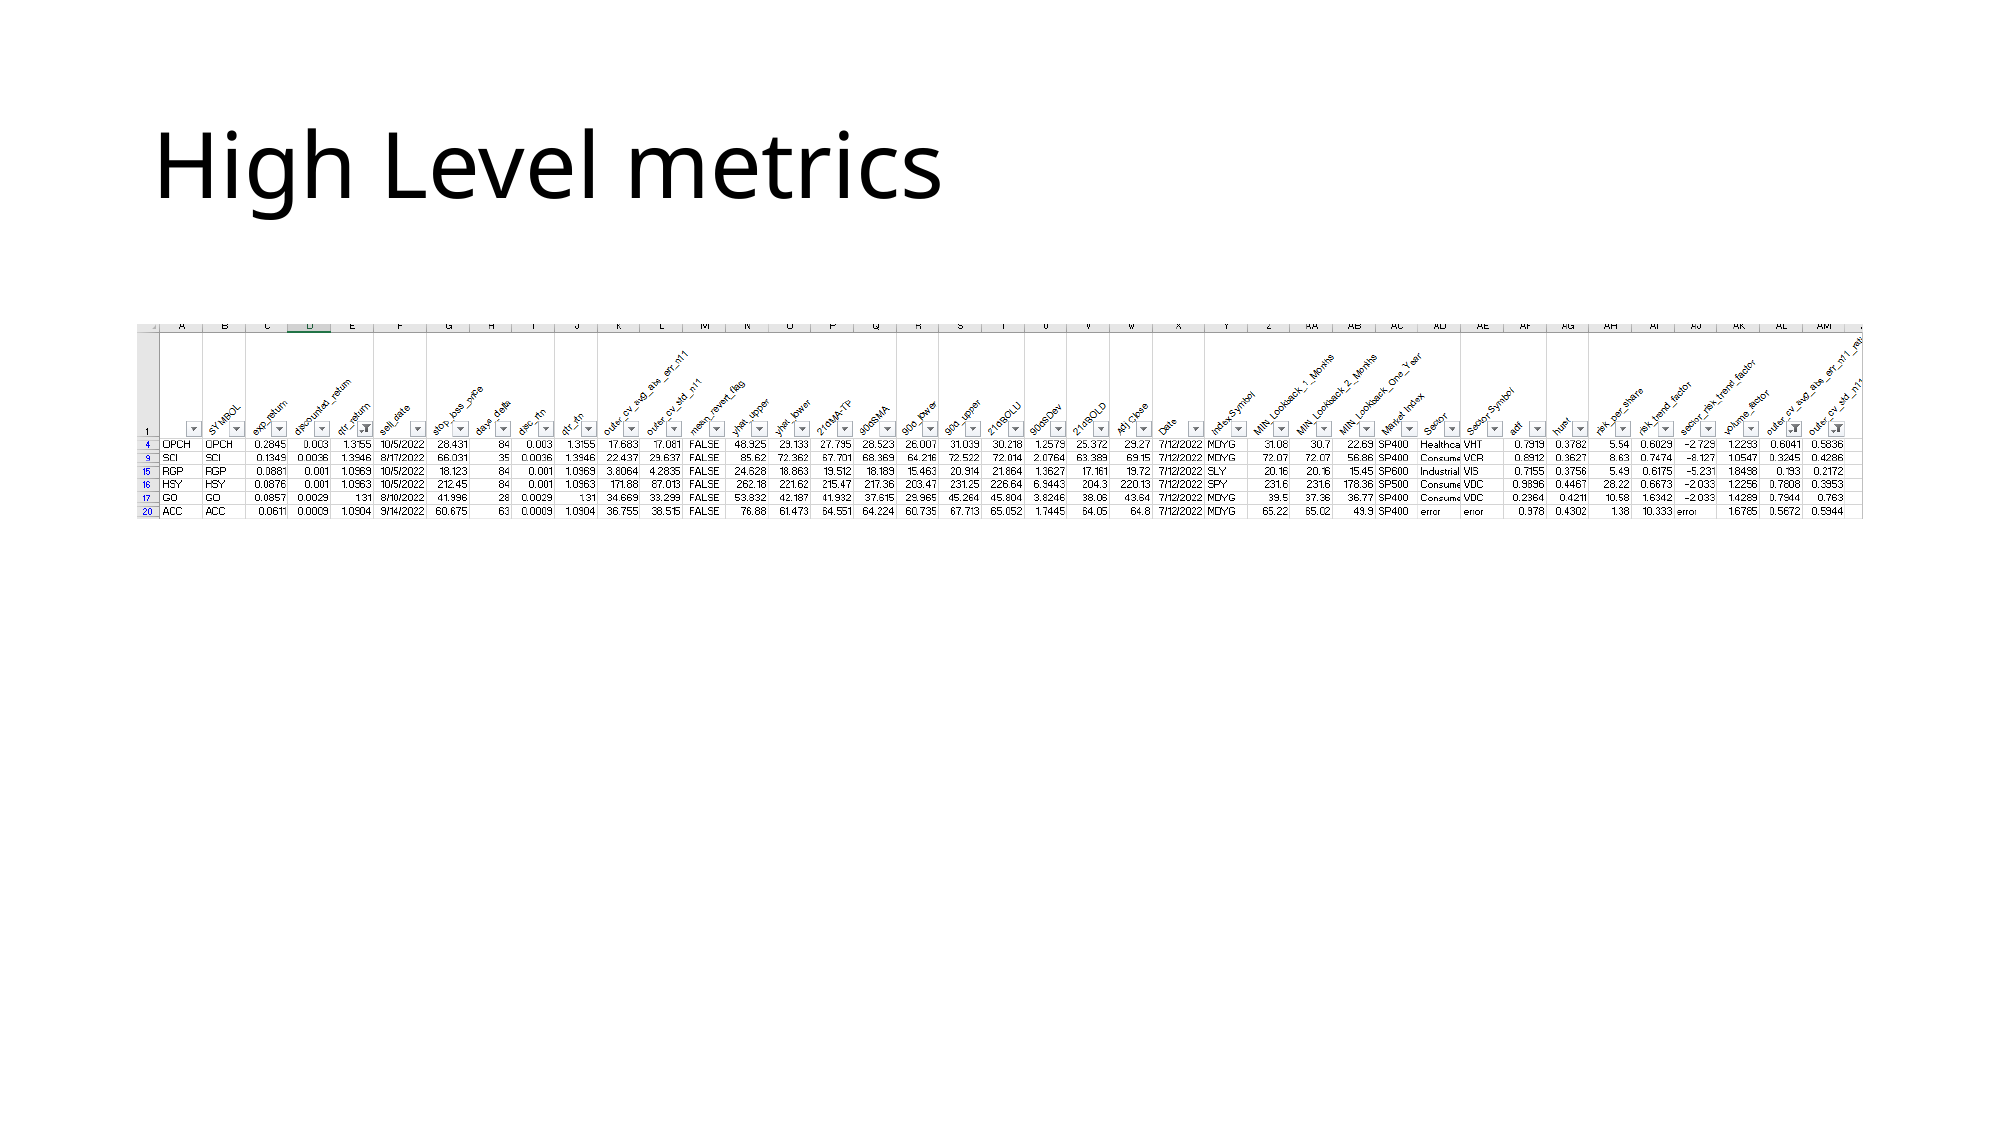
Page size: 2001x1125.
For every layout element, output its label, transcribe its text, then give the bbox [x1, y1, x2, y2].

title High Level metrics [137, 59, 1863, 278]
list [137, 324, 1863, 519]
